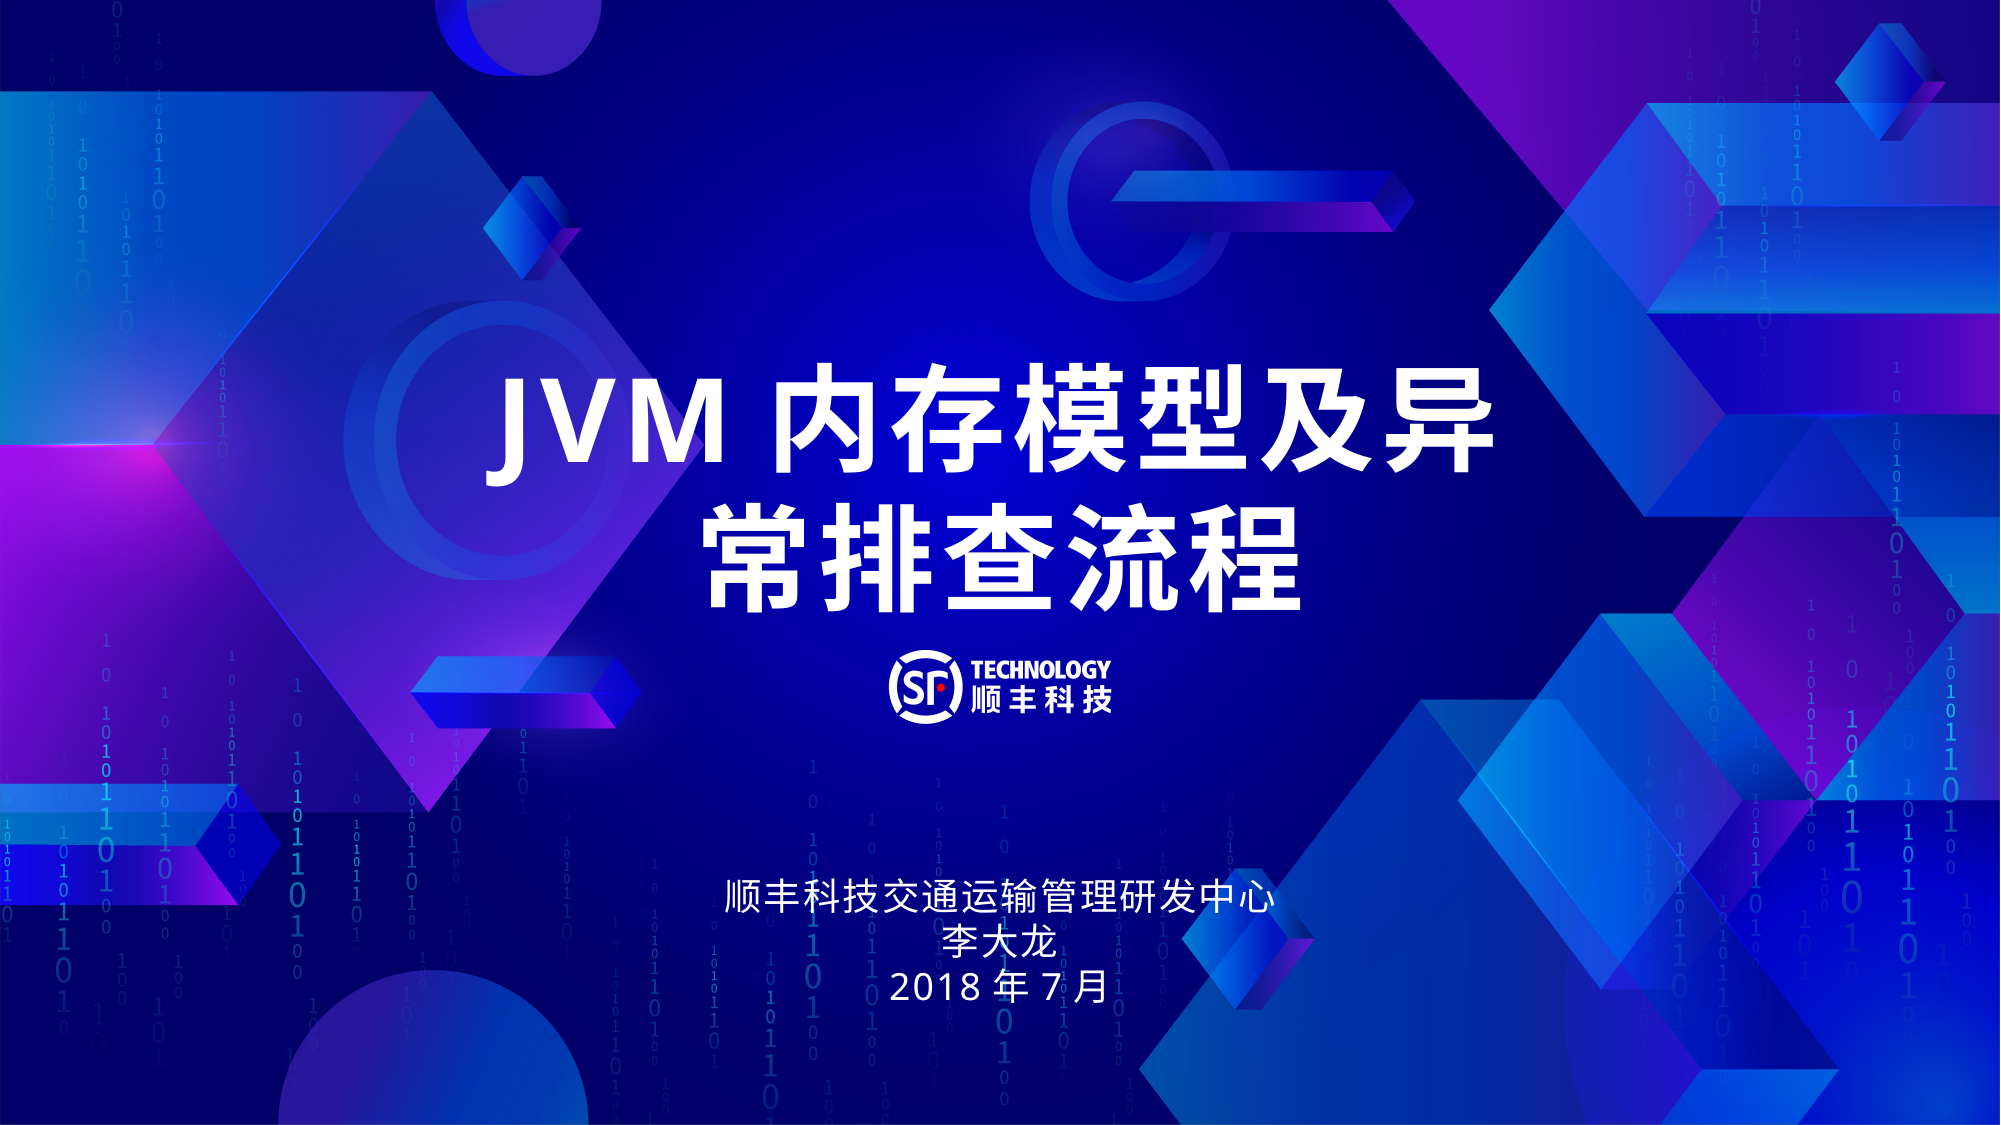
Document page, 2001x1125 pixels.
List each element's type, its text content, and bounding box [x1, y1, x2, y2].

picture [0, 0, 2000, 1125]
text_box 顺丰科技交通运输管理研发中心 李大龙 2018年7月 [647, 865, 1353, 1015]
text_box JVM内存模型及异常排查流程 [447, 338, 1553, 633]
